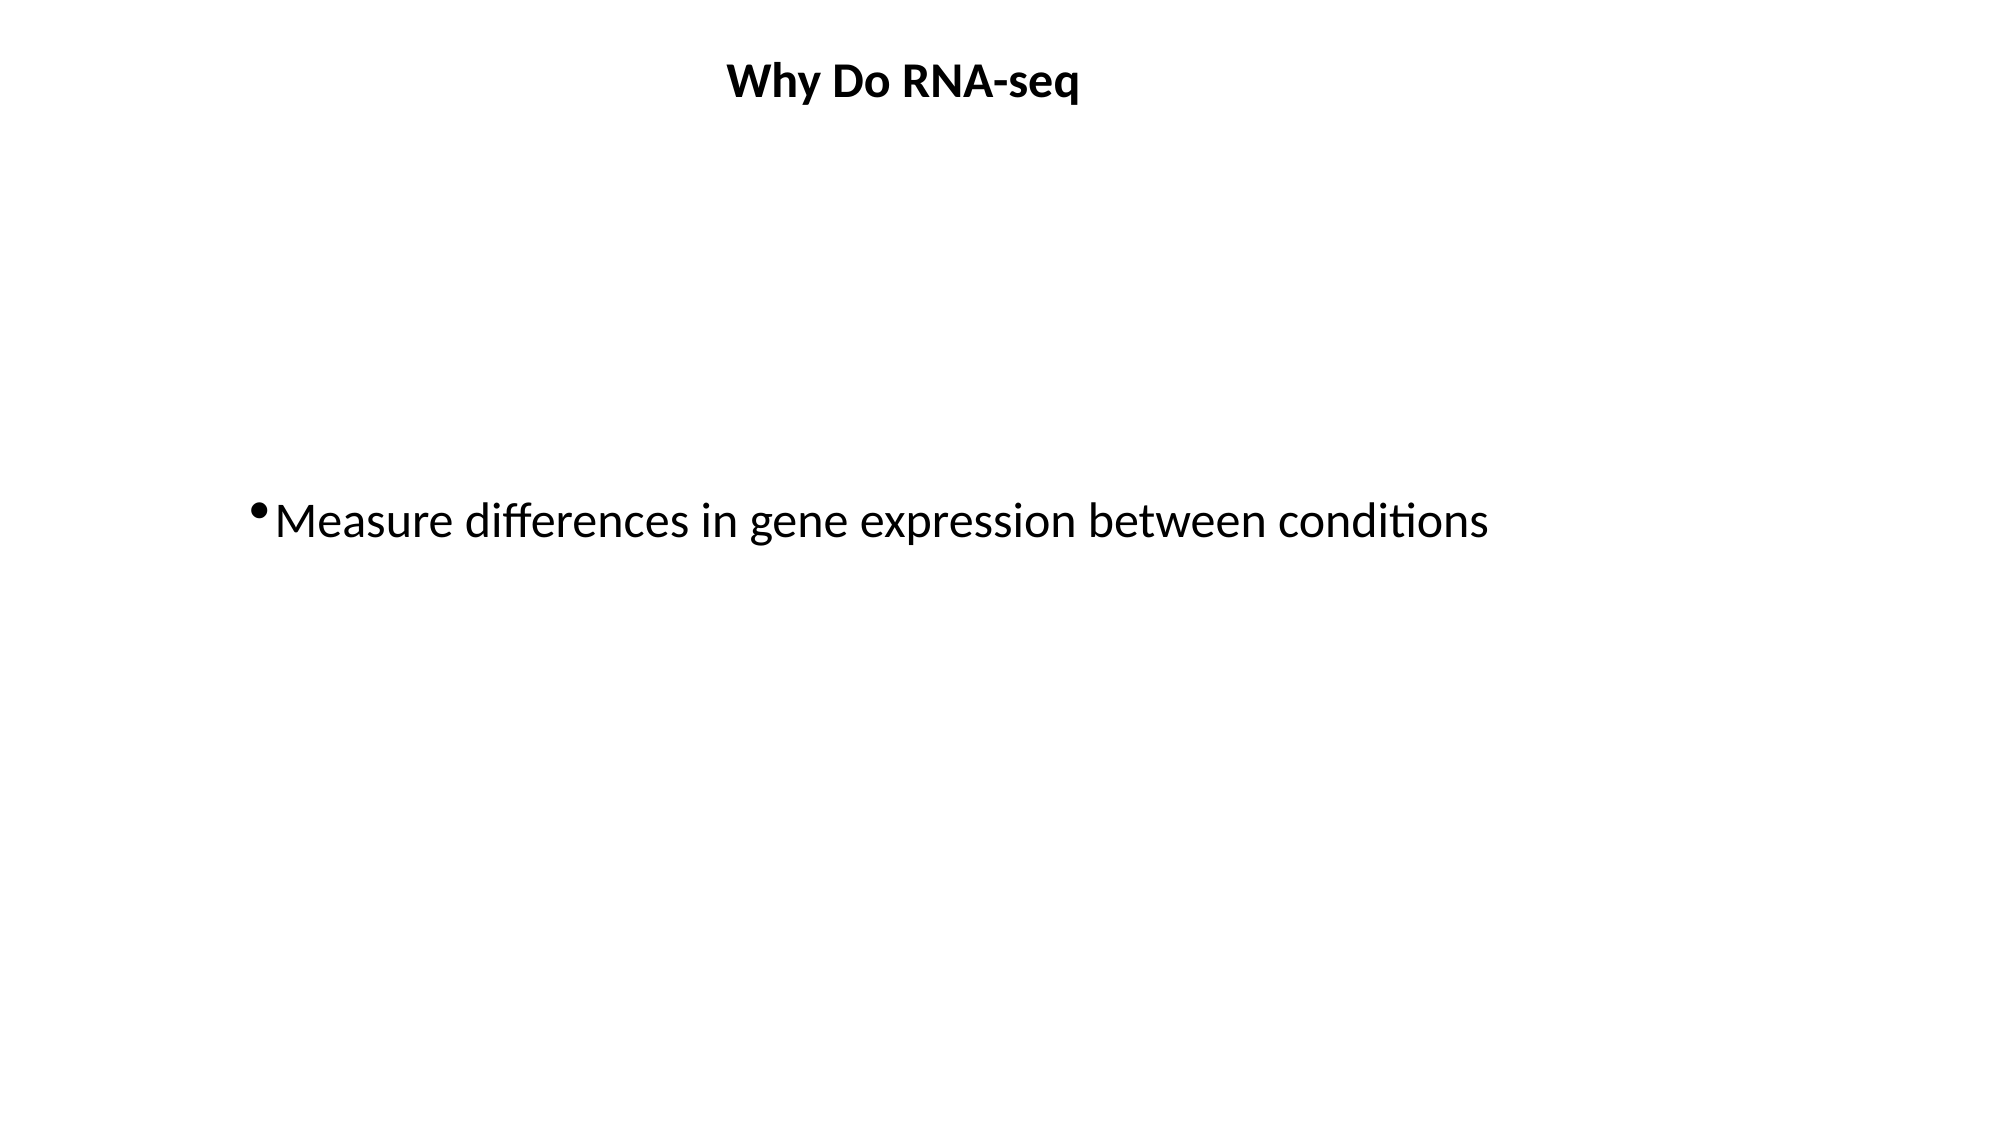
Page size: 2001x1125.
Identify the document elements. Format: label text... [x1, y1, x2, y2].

text_box Measure differences in gene expression between conditions [245, 483, 1494, 552]
text_box Why Do RNA-seq [722, 43, 1085, 112]
